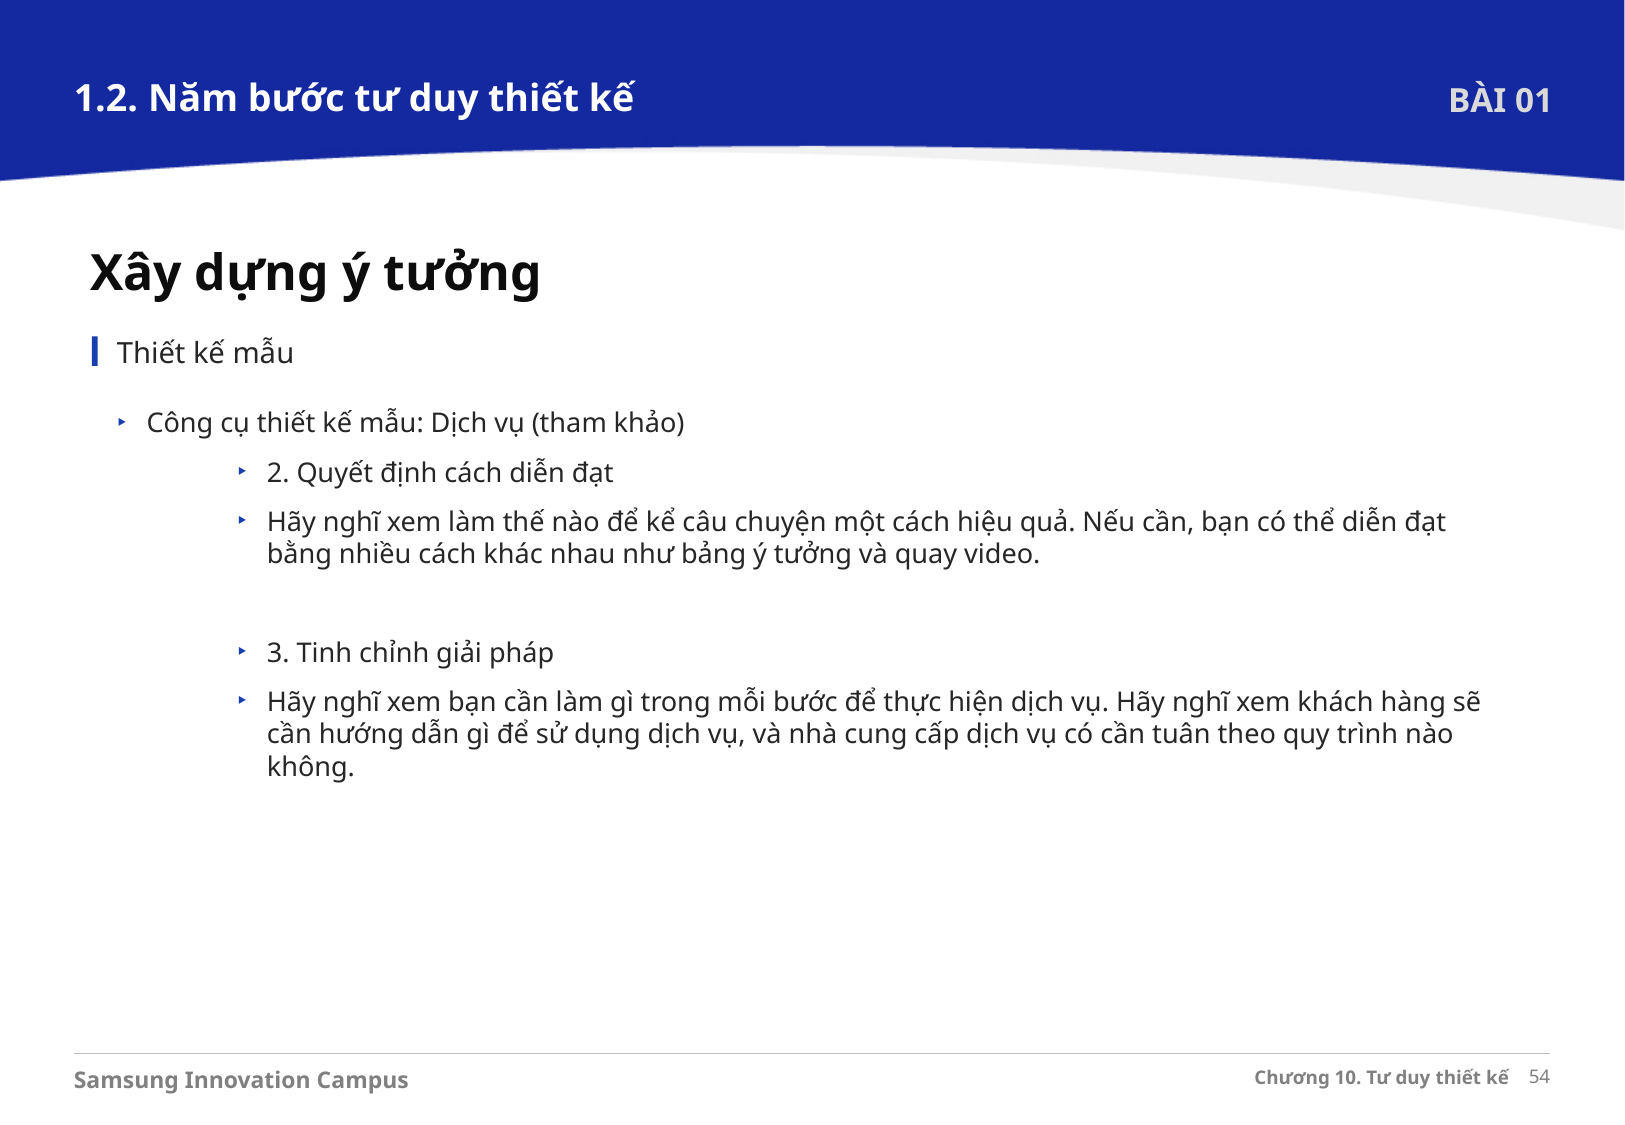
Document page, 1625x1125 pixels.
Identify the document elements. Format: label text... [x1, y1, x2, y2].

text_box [73, 73, 1554, 120]
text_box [91, 334, 1533, 370]
picture [0, 0, 1625, 1125]
text_box Công cụ thiết kế mẫu: Dịch vụ (tham khảo) 2. Quyết định cách diễn đạt Hãy nghĩ xem làm thế nào để kể câu chuyện một cách hiệu quả. Nếu cần, bạn có thể diễn đạt bằng nhiều cách khác nhau như bảng ý tưởng và quay video. 3. Tinh chỉnh giải pháp Hãy nghĩ xem bạn cần làm gì trong mỗi bước để thực hiện dịch vụ. Hãy nghĩ xem khách hàng sẽ cần hướng dẫn gì để sử dụng dịch vụ, và nhà cung cấp dịch vụ có cần tuân theo quy trình nào không. [116, 393, 1533, 843]
text_box Xây dựng ý tưởng [89, 240, 1534, 302]
